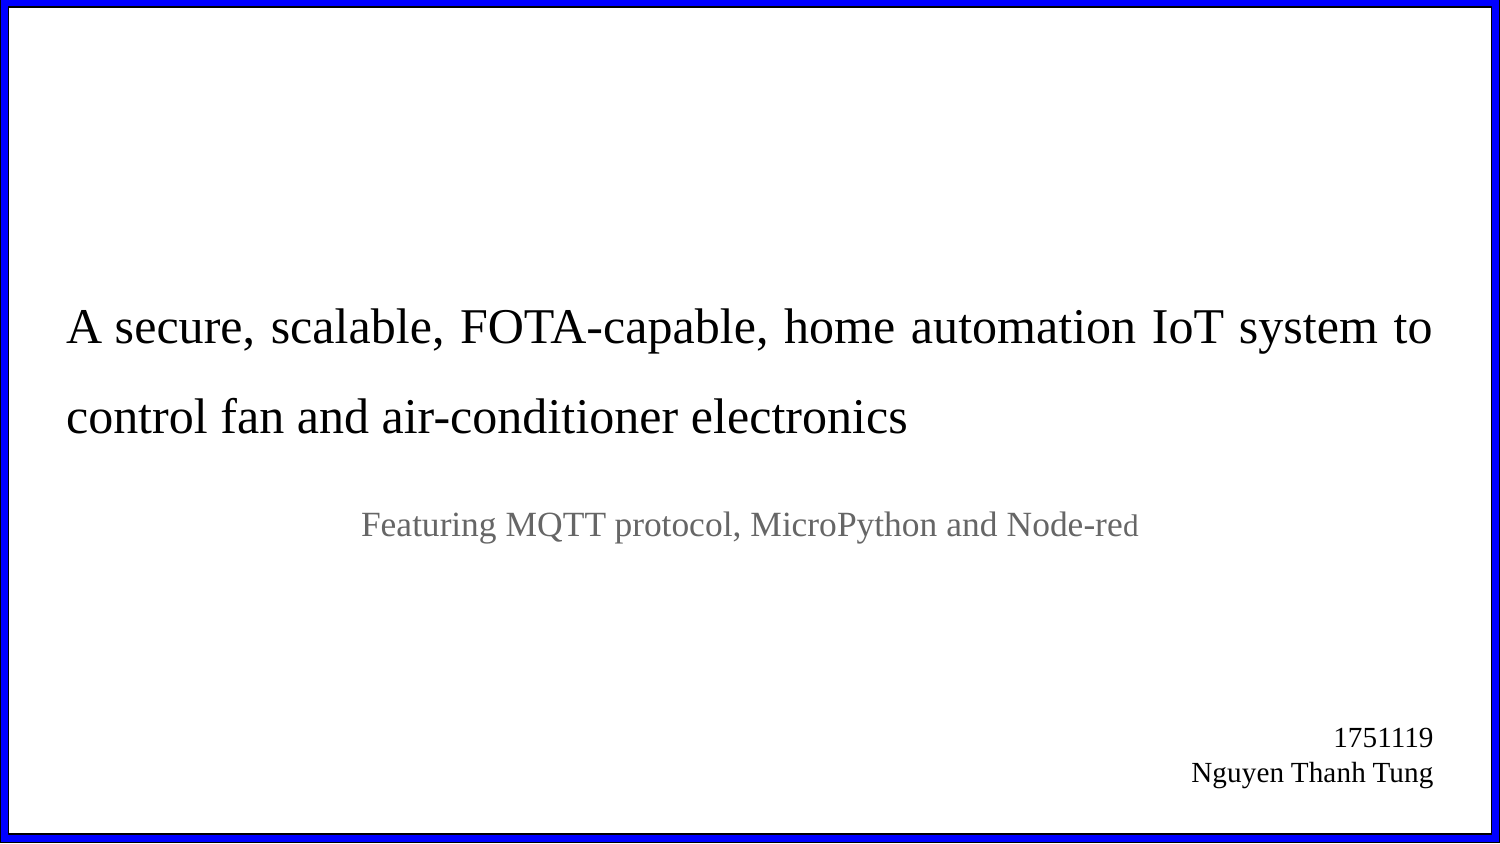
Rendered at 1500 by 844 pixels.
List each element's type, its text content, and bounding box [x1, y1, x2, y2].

subtitle Featuring MQTT protocol, MicroPython and Node-red [51, 464, 1449, 595]
text_box [0, 0, 1500, 843]
title A secure, scalable, FOTA-capable, home automation IoT system to control fan and air-conditioner electronics [51, 122, 1449, 459]
text_box 1751119 Nguyen Thanh Tung [786, 703, 1449, 804]
